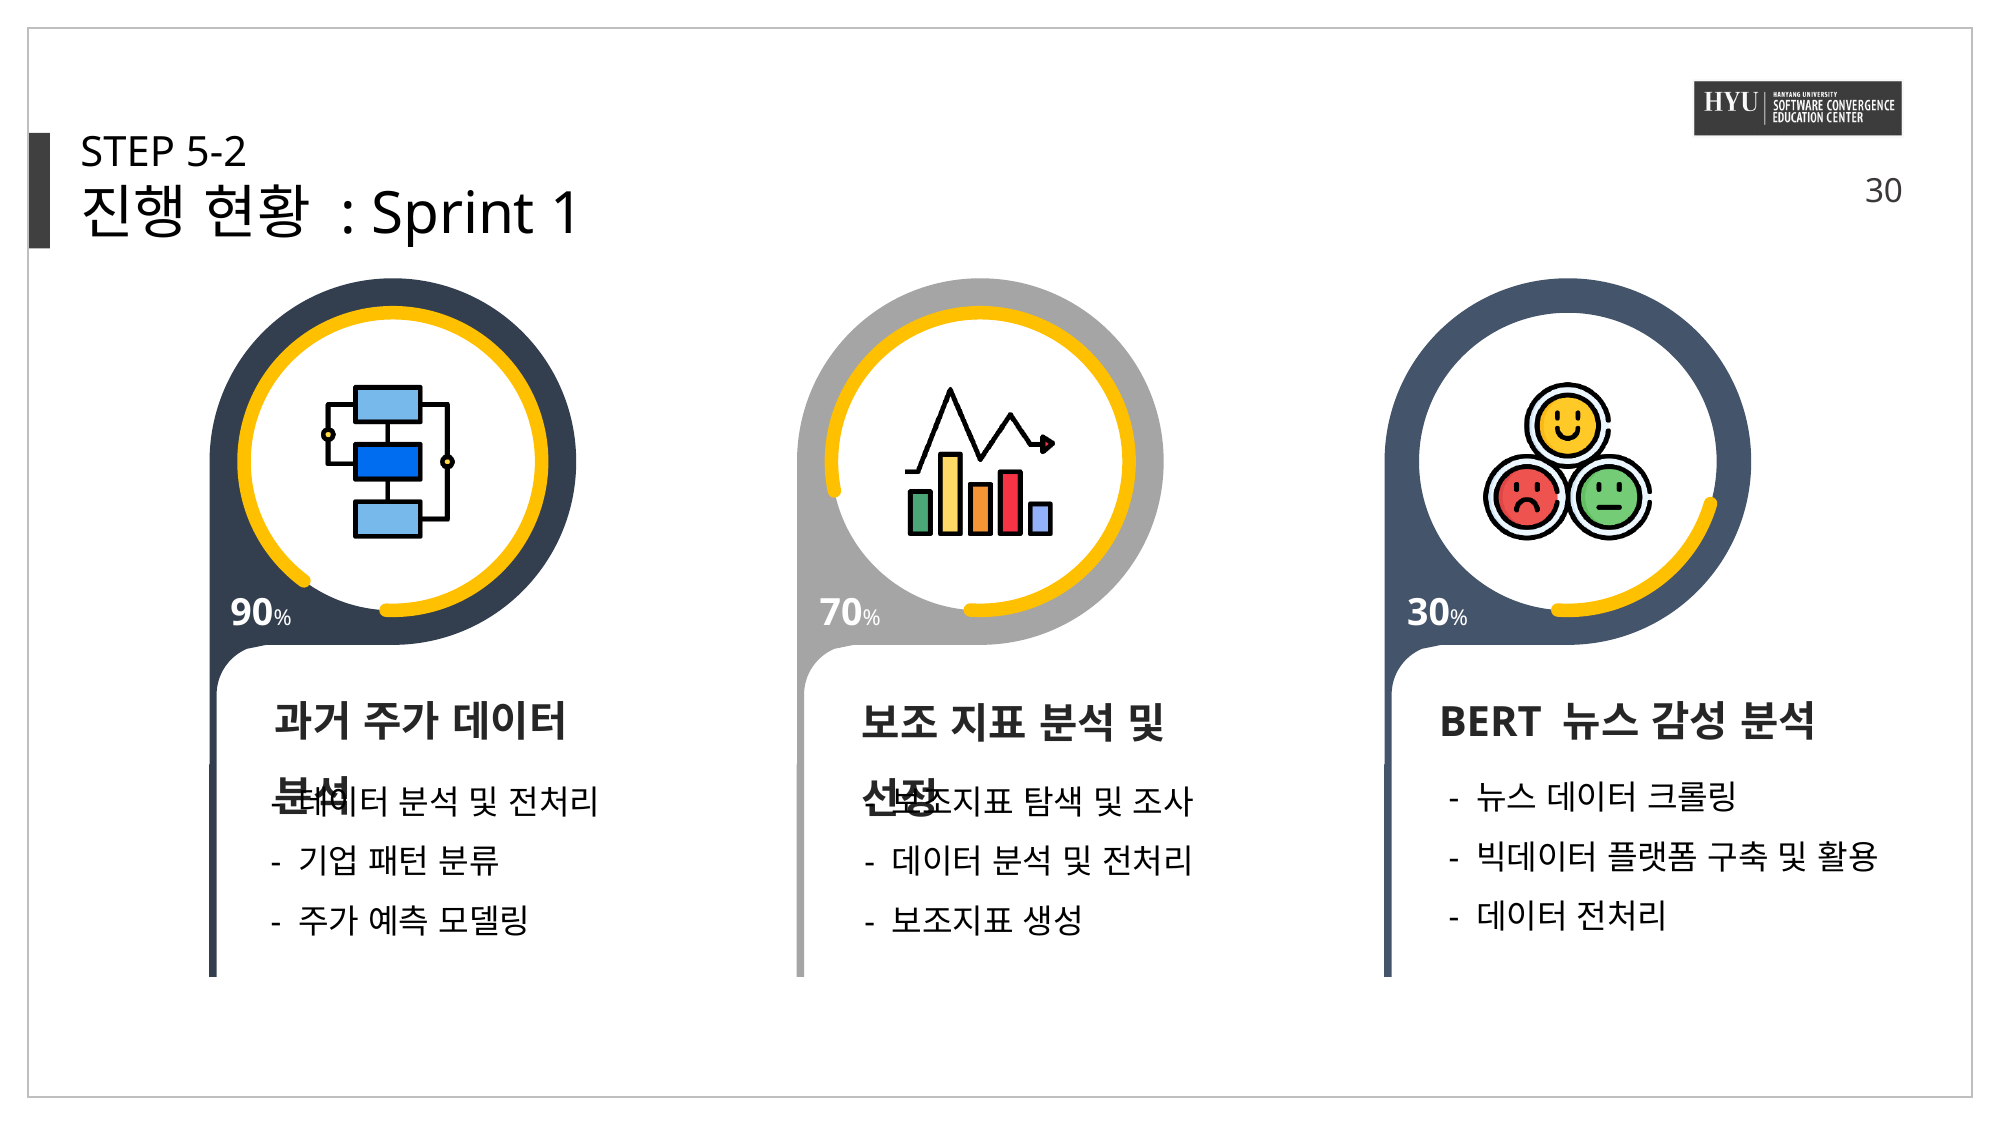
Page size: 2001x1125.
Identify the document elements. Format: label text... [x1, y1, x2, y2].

picture [1692, 79, 1904, 138]
text_box - 보조지표 탐색 및 조사 - 데이터 분석 및 전처리 - 보조지표 생성 [849, 753, 1209, 948]
text_box [27, 27, 1973, 1098]
text_box - 데이터 분석 및 전처리 - 기업 패턴 분류 - 주가 예측 모델링 [255, 753, 625, 948]
picture [1483, 377, 1652, 545]
picture [308, 382, 467, 541]
picture [905, 387, 1055, 537]
text_box 30 [1850, 162, 1918, 217]
text_box - 뉴스 데이터 크롤링 - 빅데이터 플랫폼 구축 및 활용 - 데이터 전처리 [1433, 748, 1894, 943]
